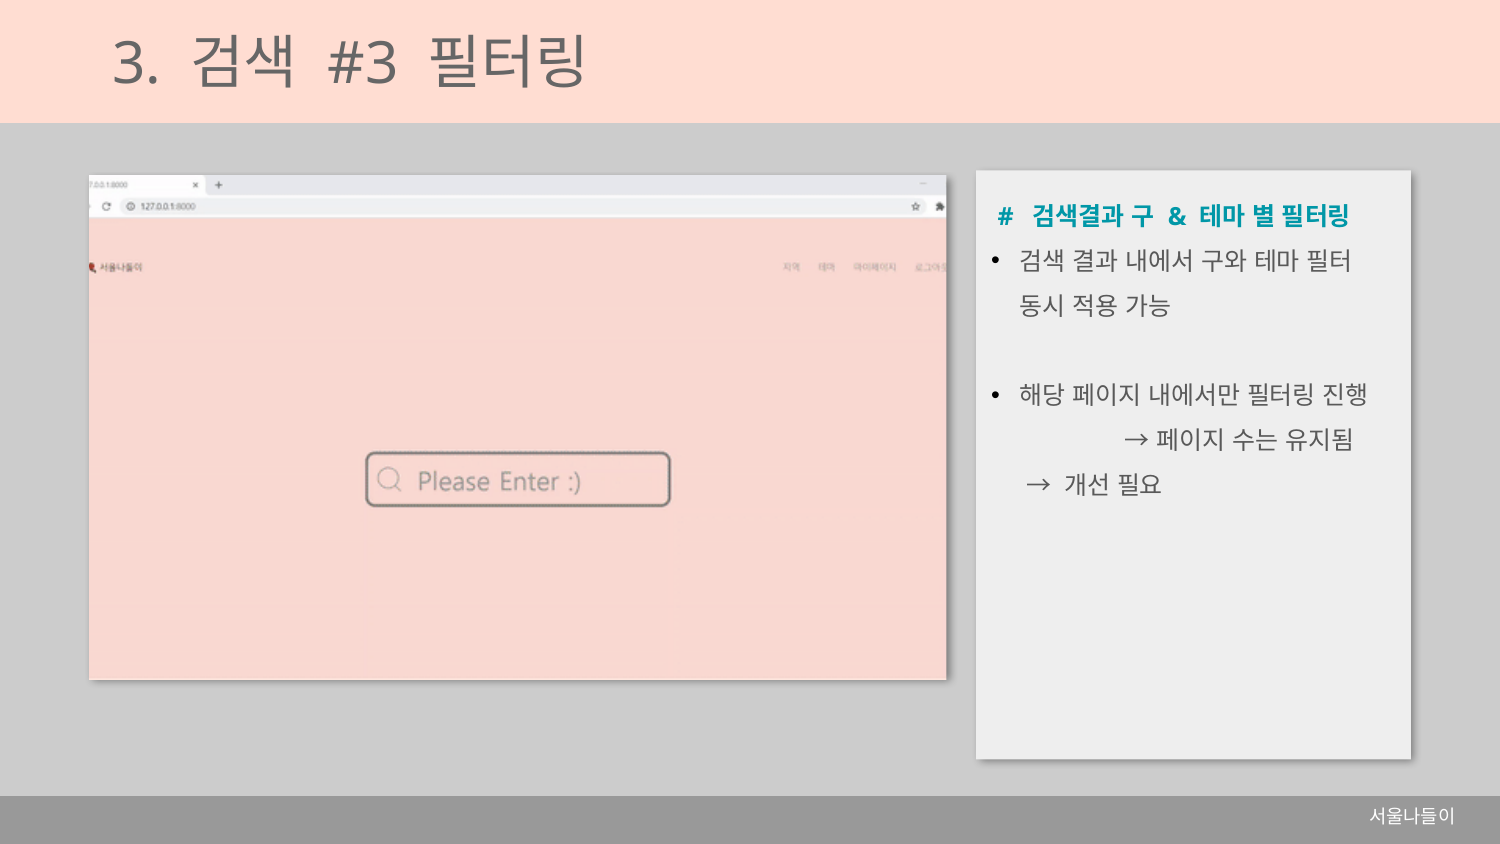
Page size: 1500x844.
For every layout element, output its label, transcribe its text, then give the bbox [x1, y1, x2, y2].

text_box [0, 0, 1500, 123]
text_box 서울나들이 [1354, 793, 1488, 839]
picture [88, 175, 947, 680]
text_box [0, 796, 1500, 844]
text_box # 검색결과 구 & 테마 별 필터링 검색 결과 내에서 구와 테마 필터 동시 적용 가능 해당 페이지 내에서만 필터링 진행 → 페이지 수는 유지됨 → 개선 필요 [976, 170, 1411, 760]
text_box 3. 검색 #3 필터링 [88, 10, 1130, 111]
